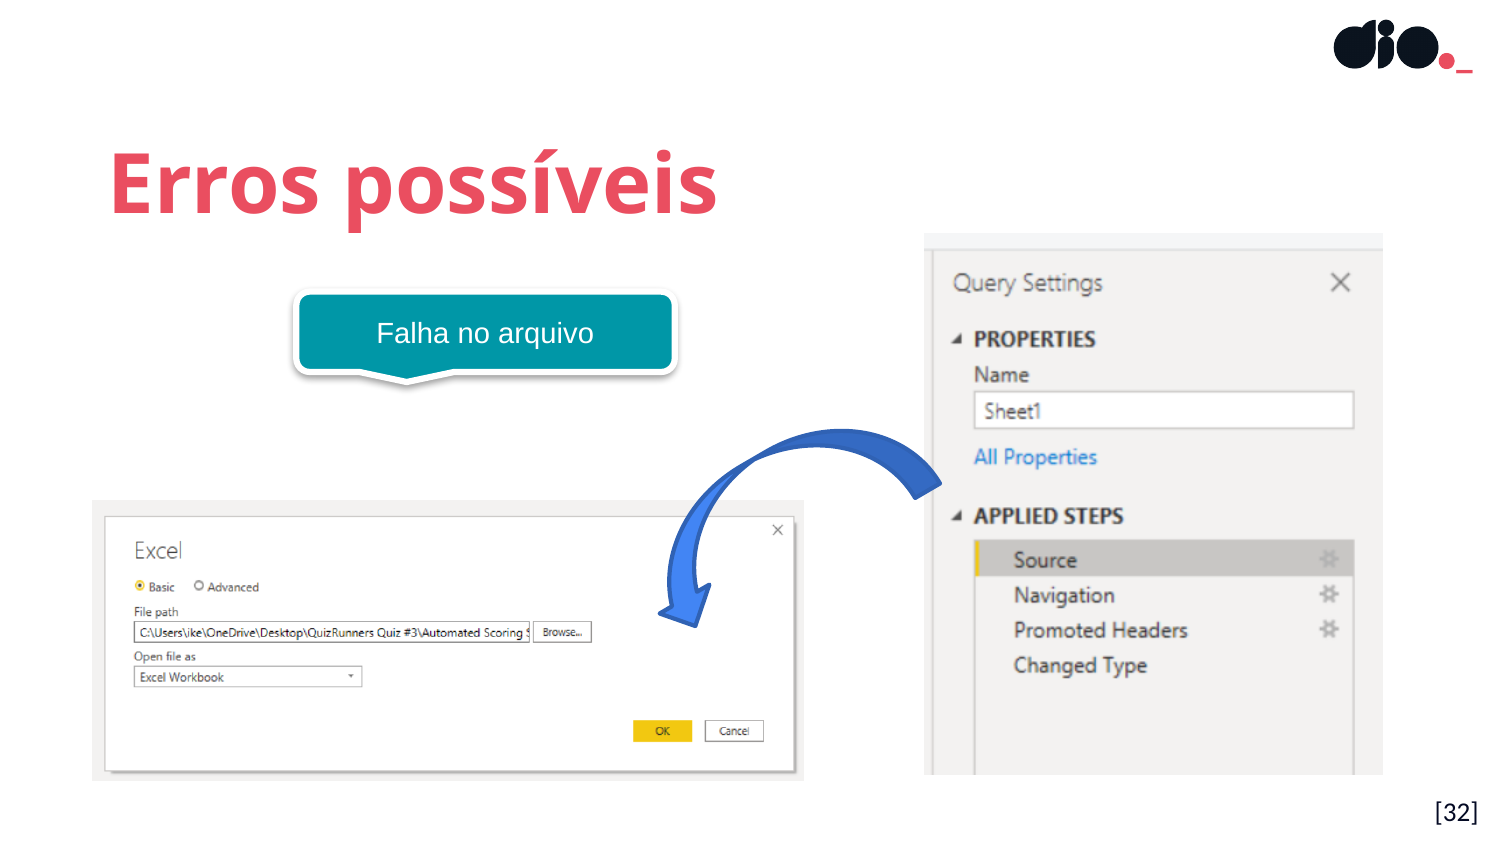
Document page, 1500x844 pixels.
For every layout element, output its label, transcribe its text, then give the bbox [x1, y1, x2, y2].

slide_number [32] [1403, 779, 1494, 844]
picture [92, 500, 805, 781]
picture [1333, 19, 1473, 74]
text_box Erros possíveis [92, 104, 1408, 243]
text_box Falha no arquivo [293, 288, 678, 386]
text_box [698, 428, 918, 500]
picture [923, 233, 1383, 775]
